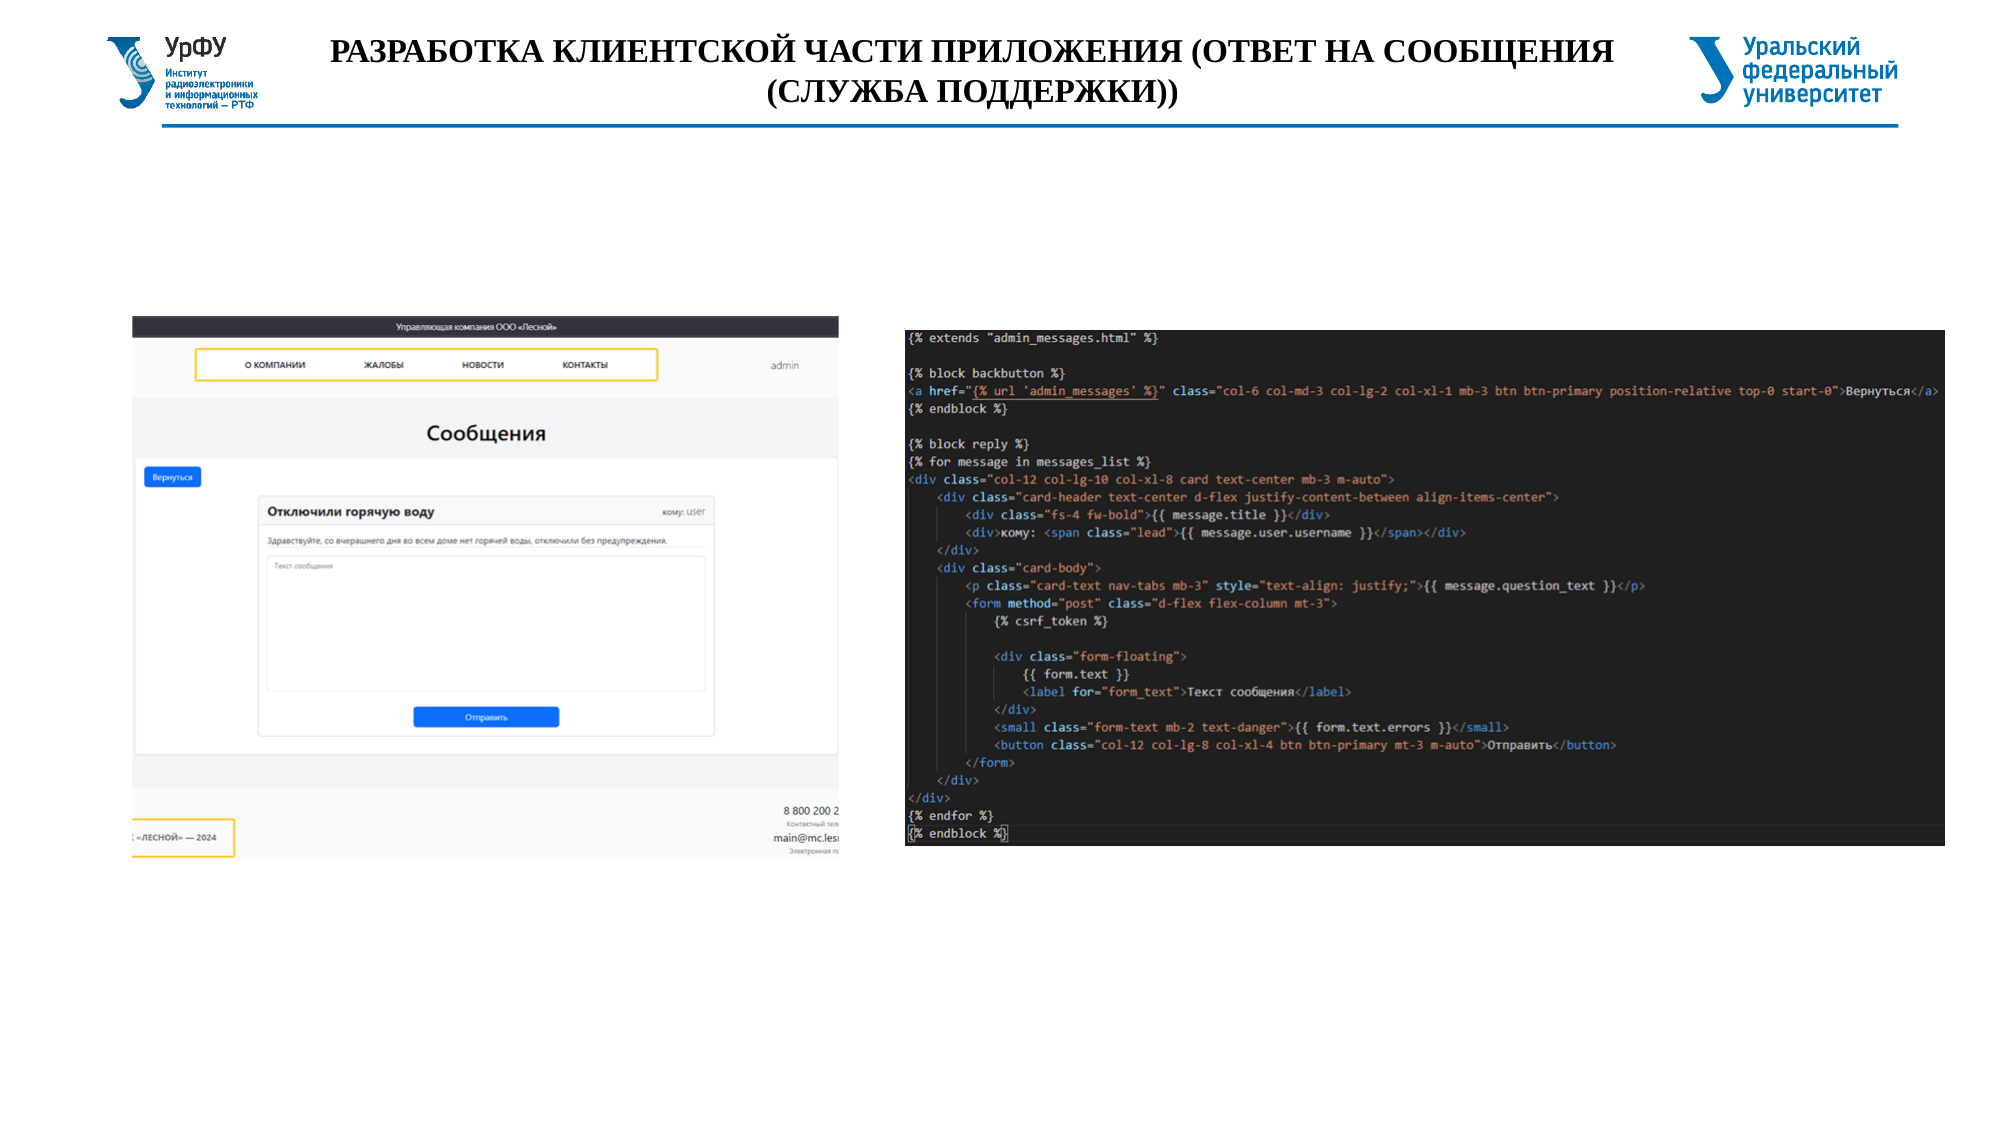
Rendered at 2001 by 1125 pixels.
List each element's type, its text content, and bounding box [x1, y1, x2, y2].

picture [905, 330, 1945, 846]
text_box [161, 123, 1899, 129]
picture [107, 37, 258, 109]
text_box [1687, 35, 1899, 109]
text_box РАЗРАБОТКА КЛИЕНТСКОЙ ЧАСТИ ПРИЛОЖЕНИЯ (ОТВЕТ НА СООБЩЕНИЯ (СЛУЖБА ПОДДЕРЖКИ)) [245, 21, 1701, 117]
picture [132, 316, 839, 860]
